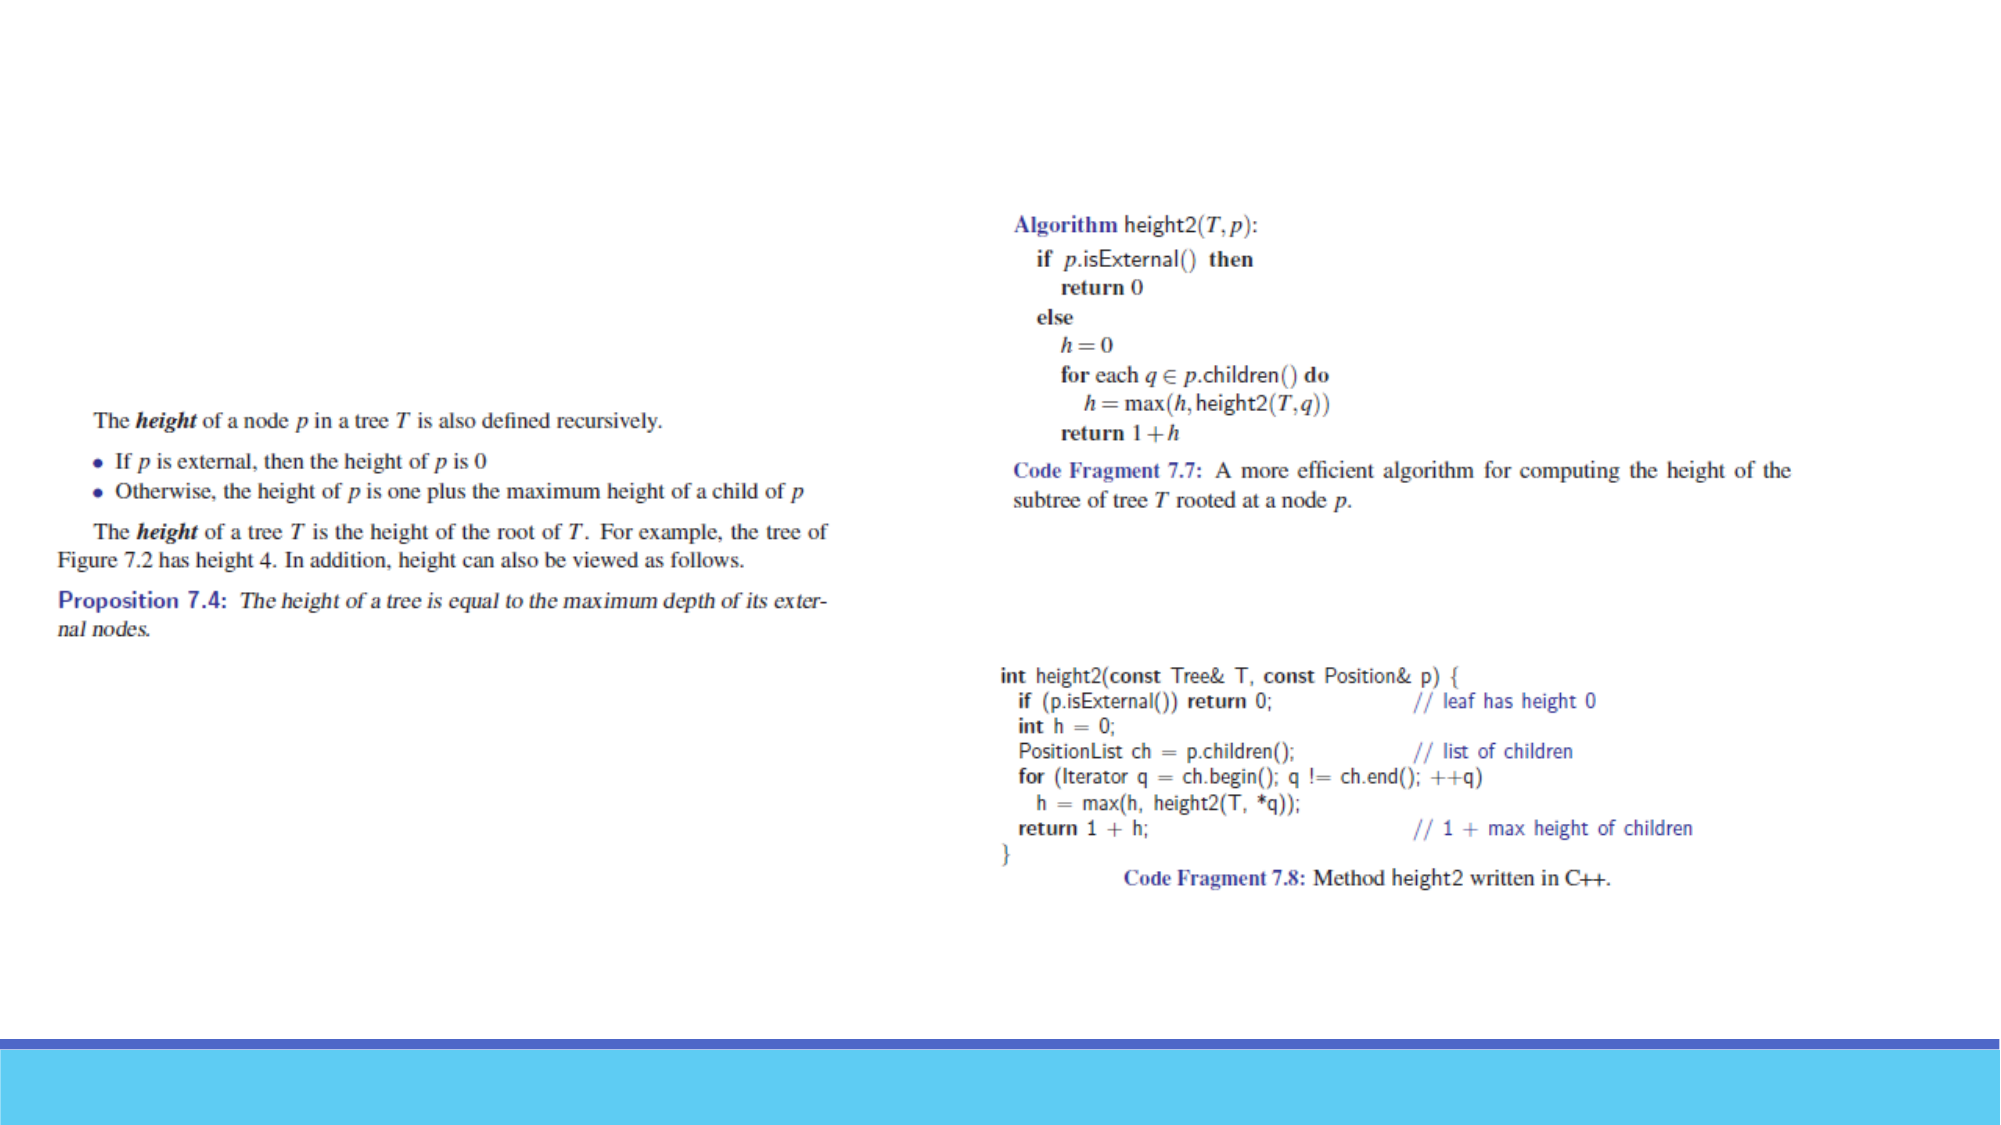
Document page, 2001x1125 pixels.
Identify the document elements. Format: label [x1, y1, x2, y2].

picture [999, 194, 1806, 523]
picture [40, 396, 842, 647]
picture [966, 641, 1718, 904]
